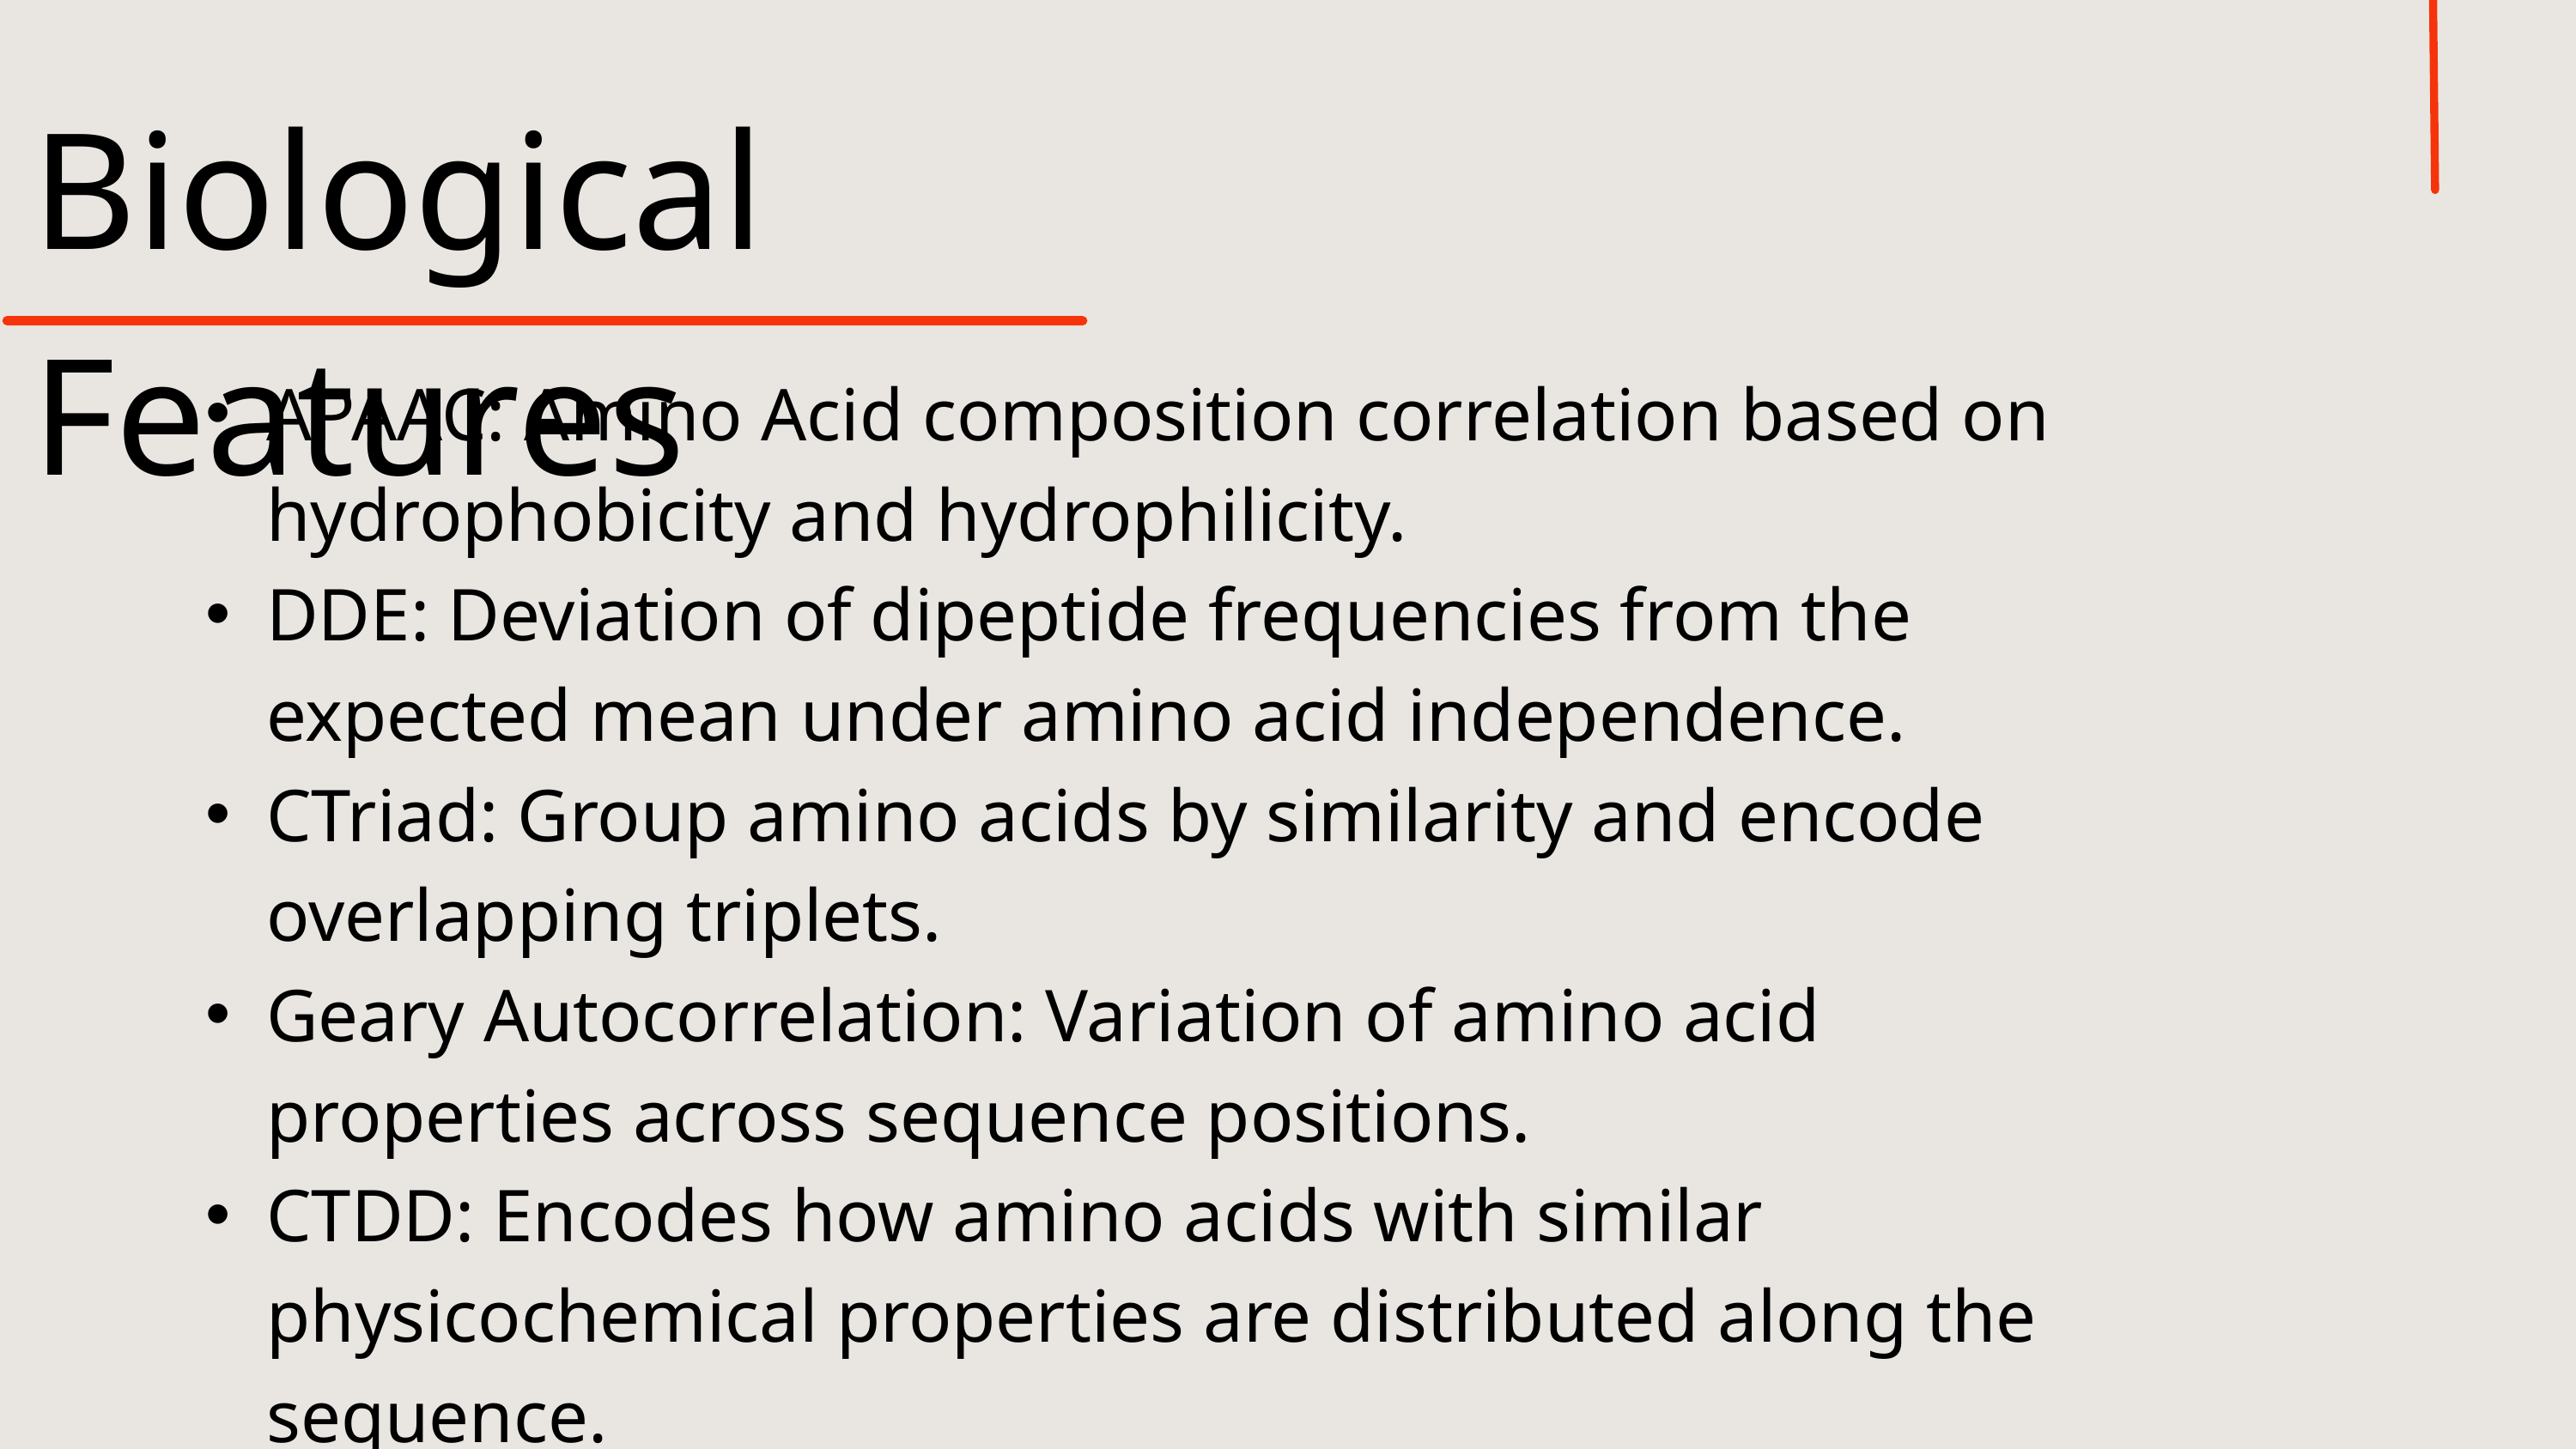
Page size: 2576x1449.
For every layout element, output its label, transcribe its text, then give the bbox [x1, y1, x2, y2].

text_box Biological Features [32, 56, 1288, 507]
text_box APAAC: Amino Acid composition correlation based on hydrophobicity and hydrophilicity. DDE: Deviation of dipeptide frequencies from the expected mean under amino acid independence. CTriad: Group amino acids by similarity and encode overlapping triplets. Geary Autocorrelation: Variation of amino acid properties across sequence positions. CTDD: Encodes how amino acids with similar physicochemical properties are distributed along the sequence. [144, 355, 2158, 1449]
